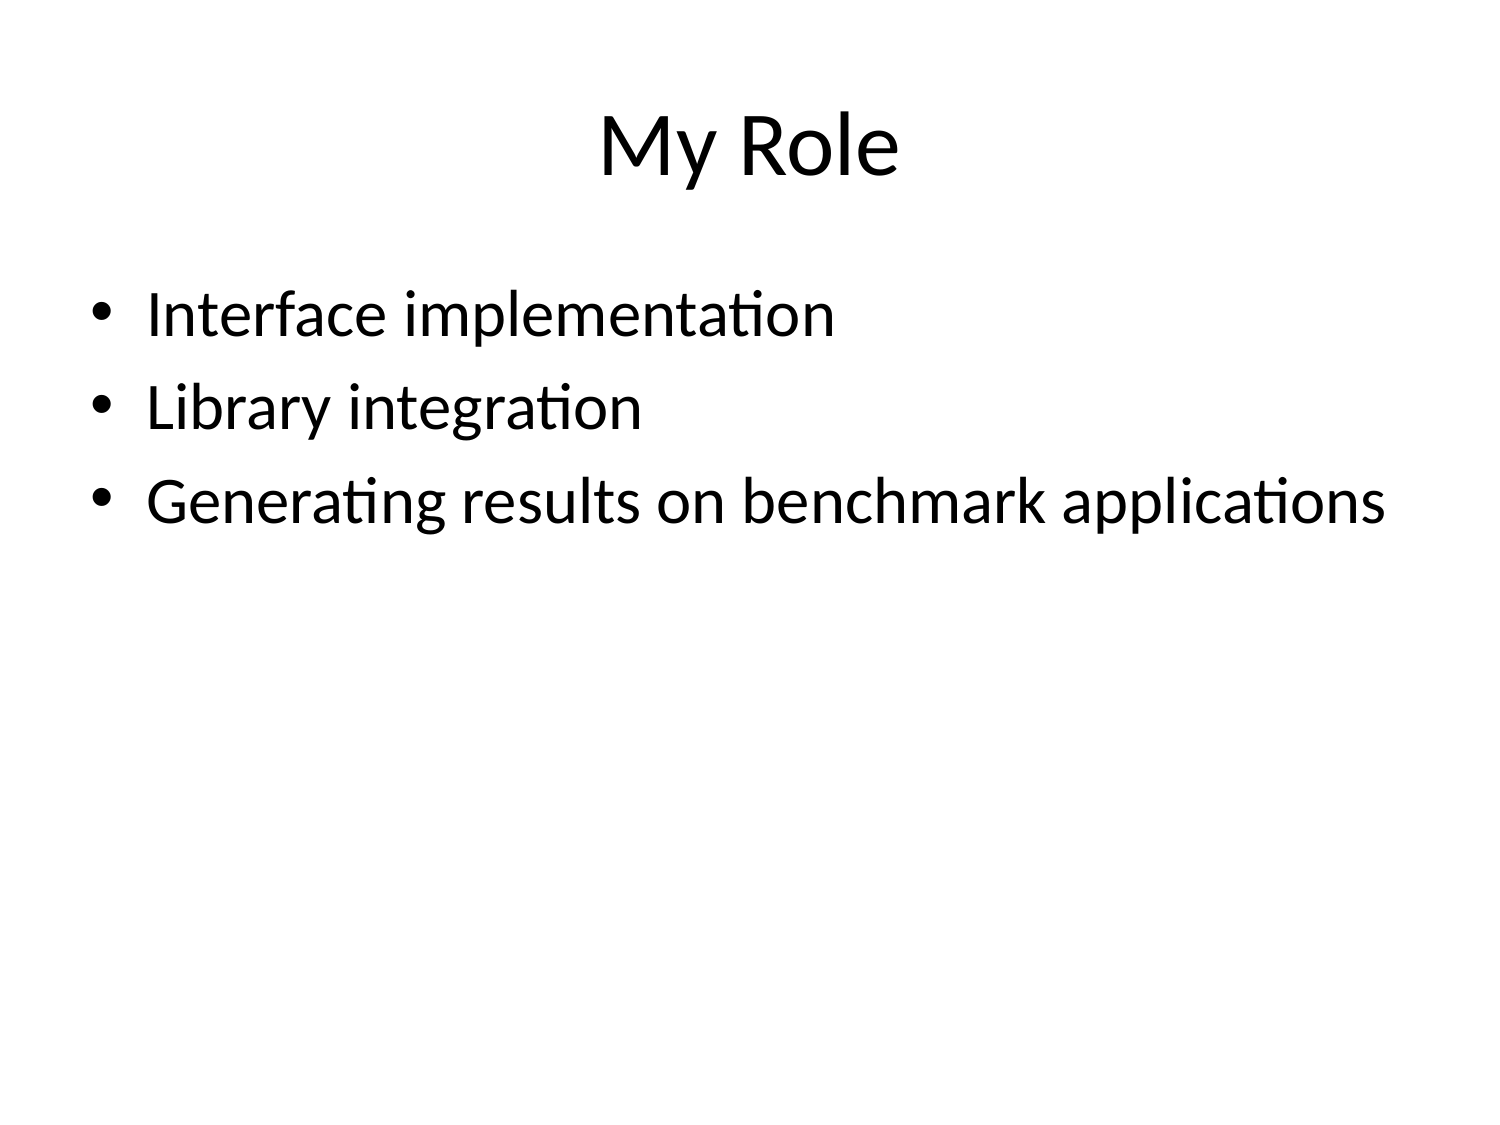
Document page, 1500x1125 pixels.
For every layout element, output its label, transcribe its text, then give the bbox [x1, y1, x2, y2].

list Interface implementation Library integration Generating results on benchmark applications [75, 262, 1425, 1005]
title My Role [75, 45, 1425, 233]
